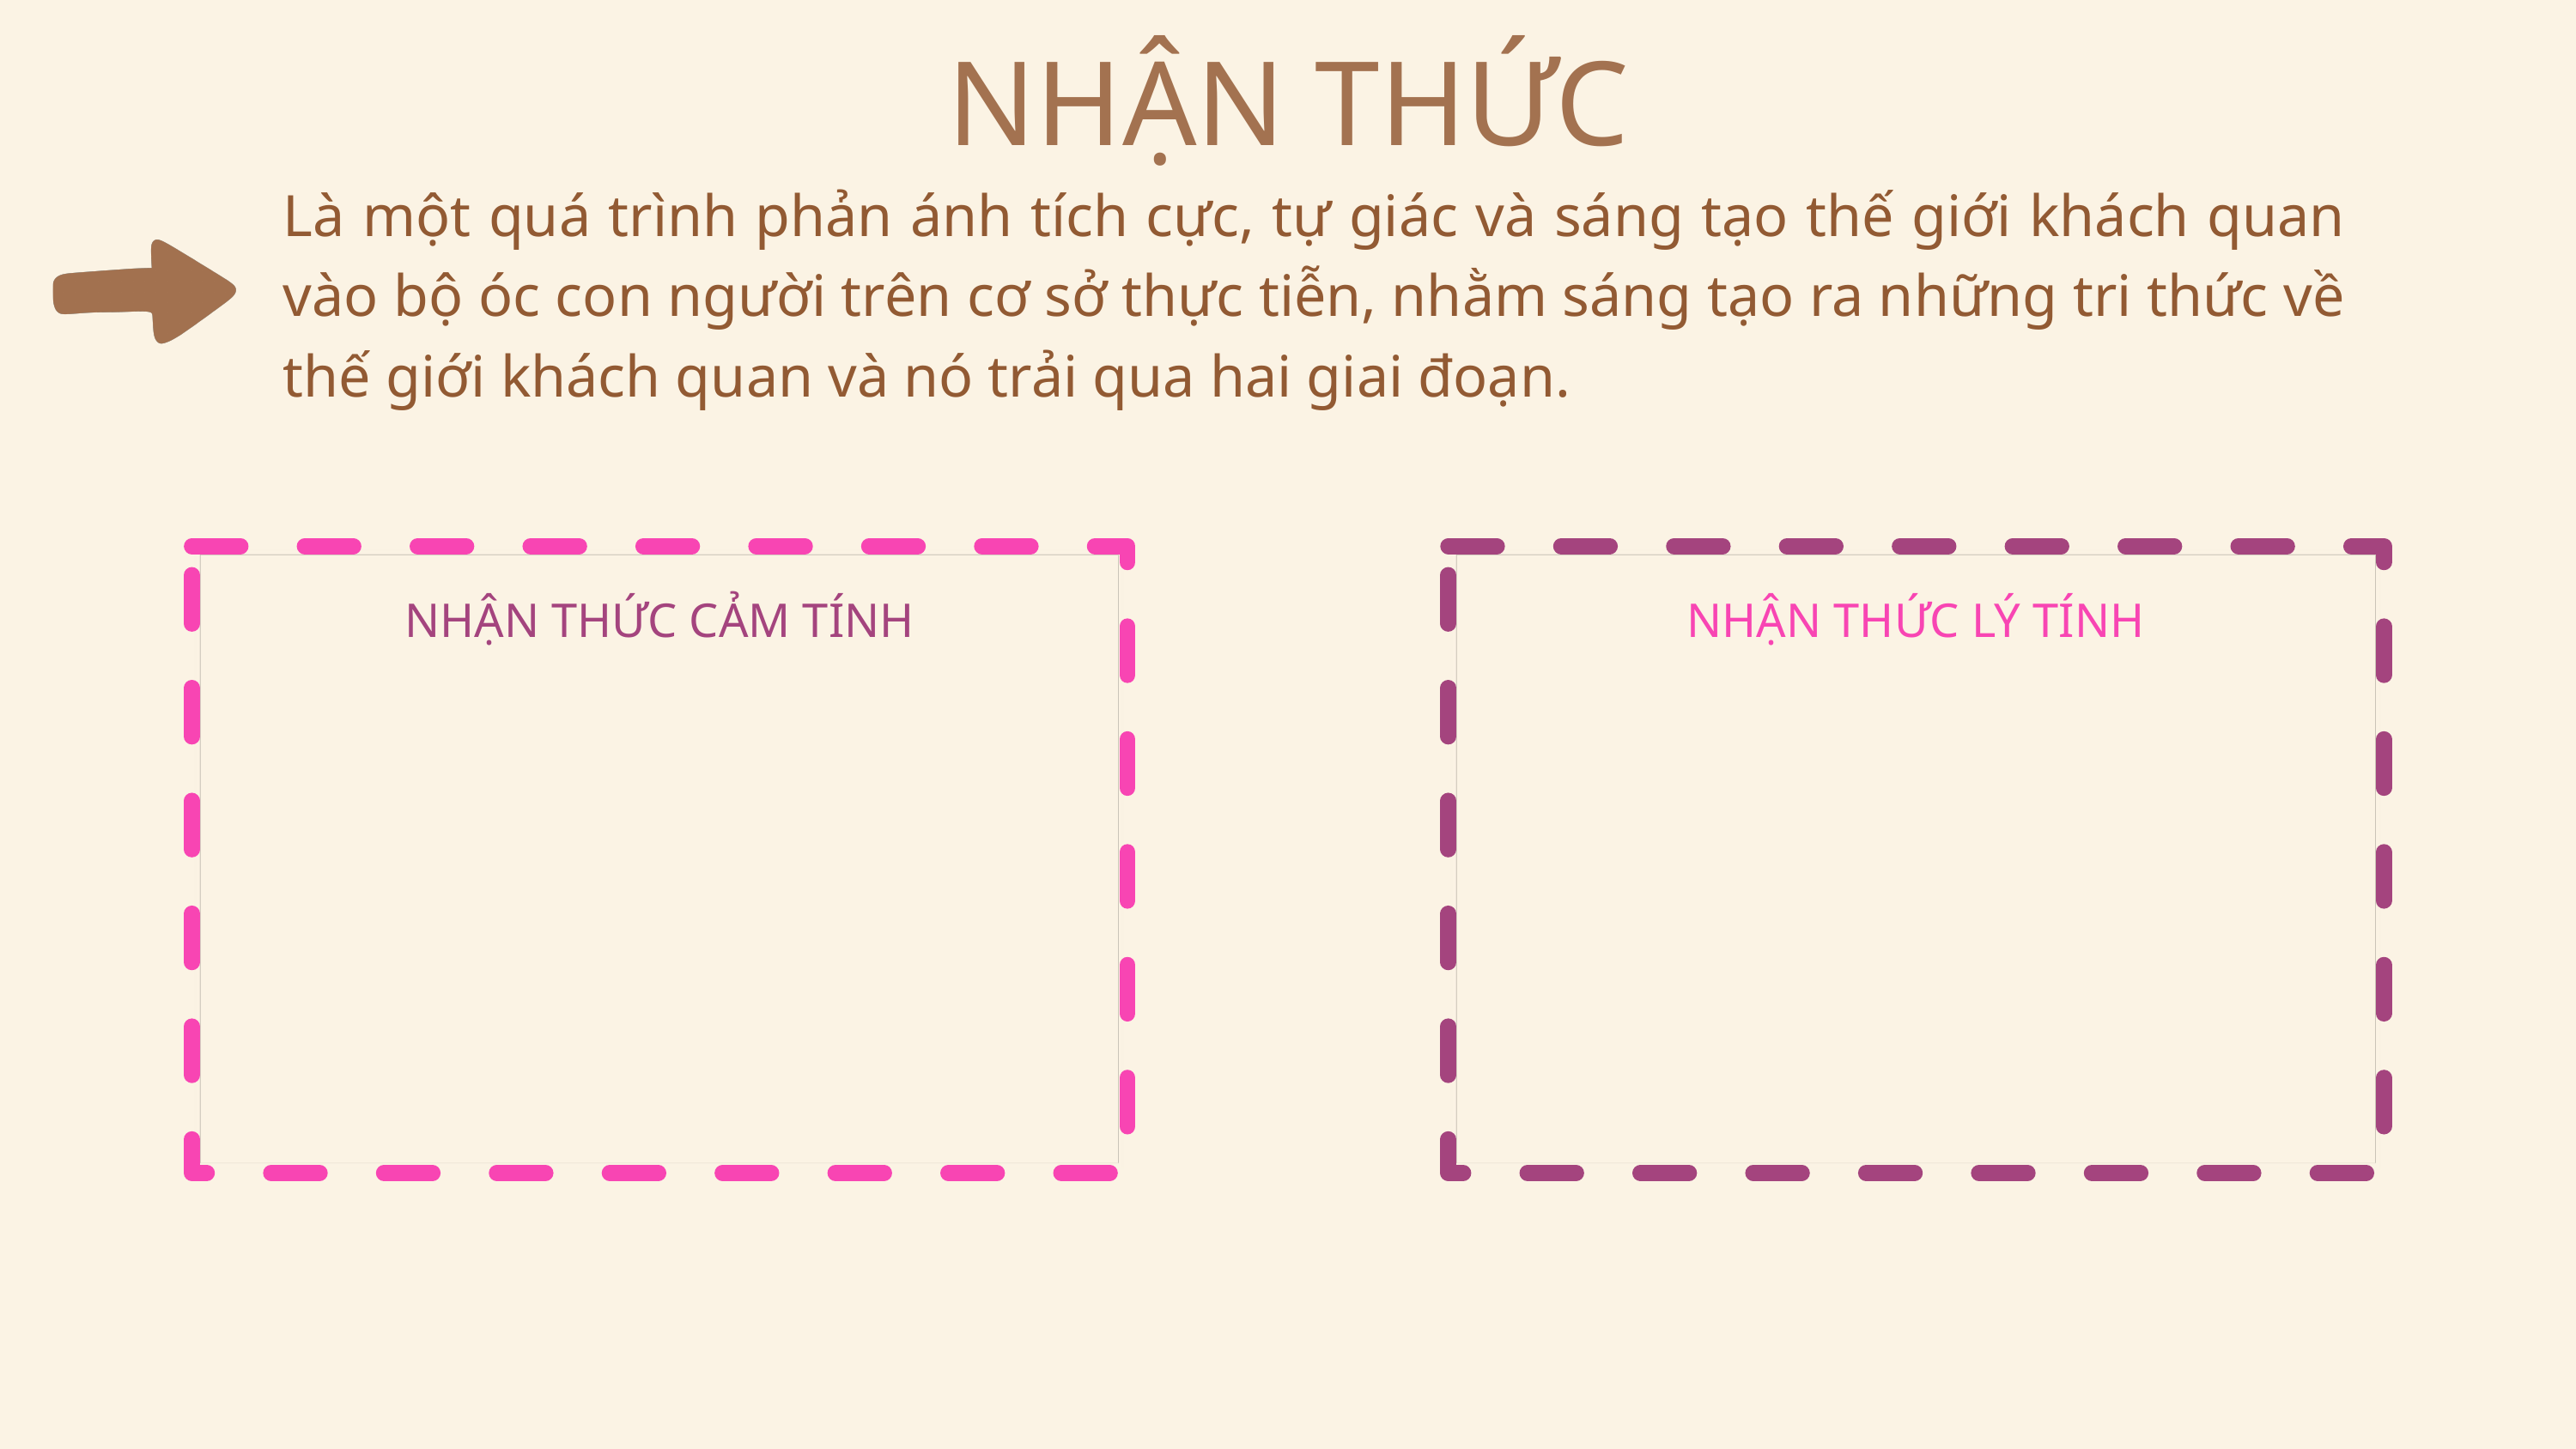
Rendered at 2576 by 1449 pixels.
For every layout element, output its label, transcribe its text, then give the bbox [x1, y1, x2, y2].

text_box [1448, 546, 2385, 581]
text_box [191, 647, 1128, 1173]
text_box Là một quá trình phản ánh tích cực, tự giác và sáng tạo thế giới khách quan vào bộ óc con người trên cơ sở thực tiễn, nhằm sáng tạo ra những tri thức về thế giới khách quan và nó trải qua hai giai đoạn. [283, 167, 2348, 409]
text_box [52, 239, 237, 345]
text_box [1448, 647, 2385, 1173]
text_box NHẬN THỨC [938, 28, 1639, 167]
text_box NHẬN THỨC LÝ TÍNH [1448, 581, 2385, 647]
text_box NHẬN THỨC CẢM TÍNH [191, 581, 1128, 647]
text_box [191, 546, 1128, 581]
